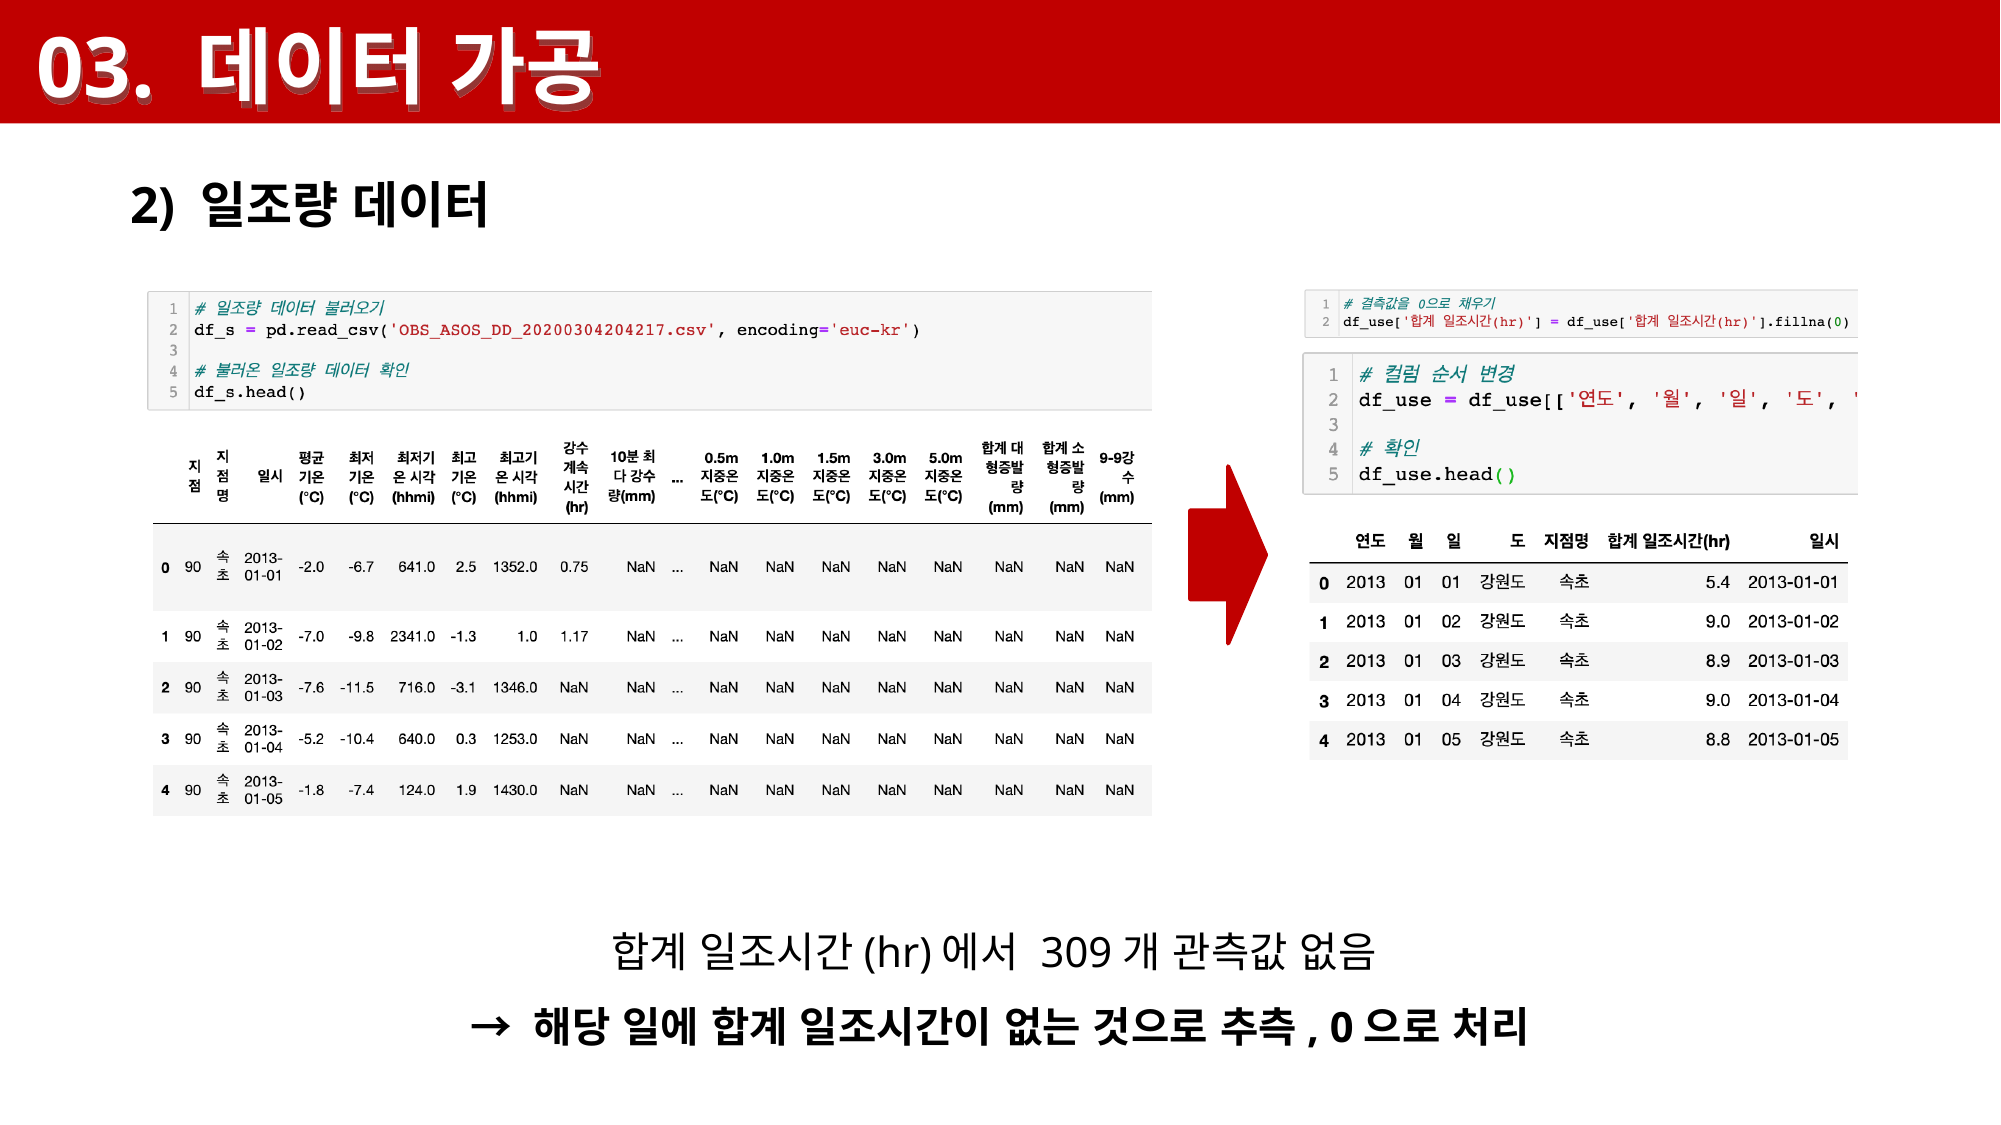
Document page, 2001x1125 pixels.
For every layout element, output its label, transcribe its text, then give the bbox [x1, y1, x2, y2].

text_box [141, 287, 1859, 823]
text_box 합계 일조시간(hr)에서 309개 관측값 없음 → 해당 일에 합계 일조시간이 없는 것으로 추측, 0으로 처리 [231, 893, 1769, 1058]
text_box 2) 일조량 데이터 [115, 166, 506, 241]
text_box [0, 0, 2000, 125]
text_box 03. 데이터 가공 [0, 6, 670, 122]
picture [1299, 285, 1859, 342]
